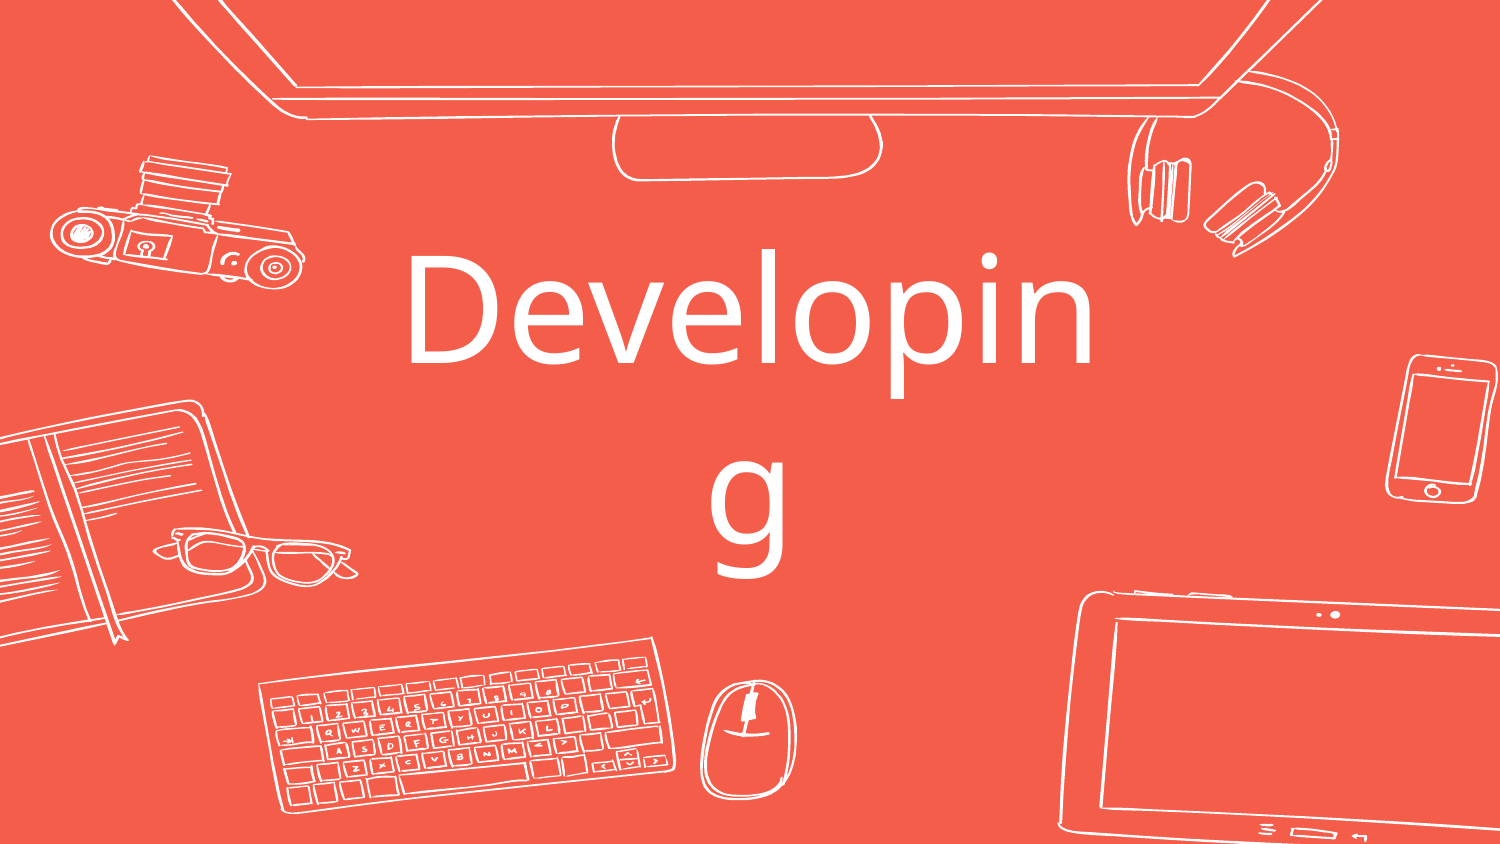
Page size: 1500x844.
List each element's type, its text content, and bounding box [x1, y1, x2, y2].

title Developing [359, 298, 1141, 489]
